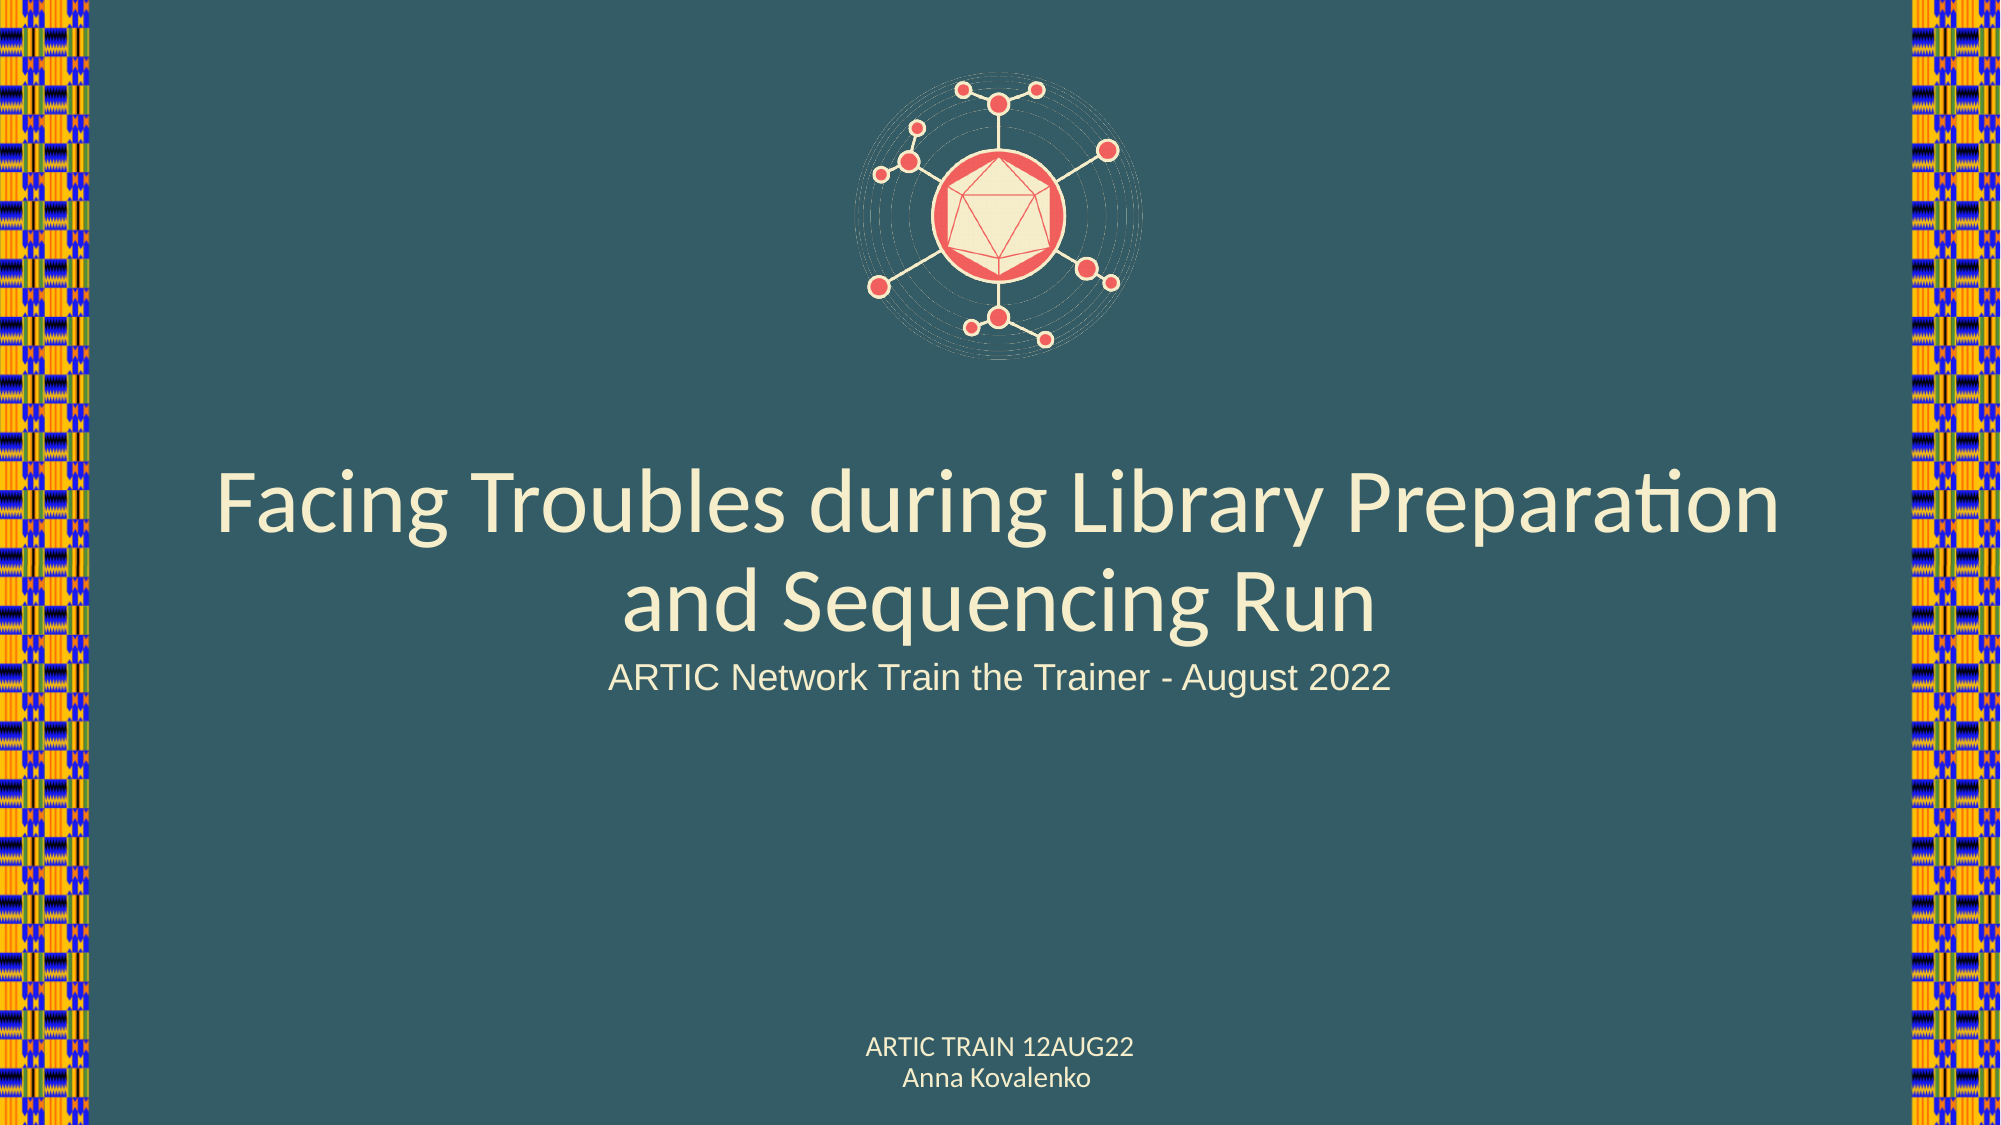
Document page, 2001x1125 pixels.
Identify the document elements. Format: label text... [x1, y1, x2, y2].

picture [0, 0, 2001, 1125]
title Facing Troubles during Library Preparation and Sequencing Run [125, 267, 1875, 659]
text_box ARTIC TRAIN 12AUG22 Anna Kovalenko [286, 1023, 1714, 1125]
text_box ARTIC Network Train the Trainer - August 2022 [500, 645, 1500, 706]
